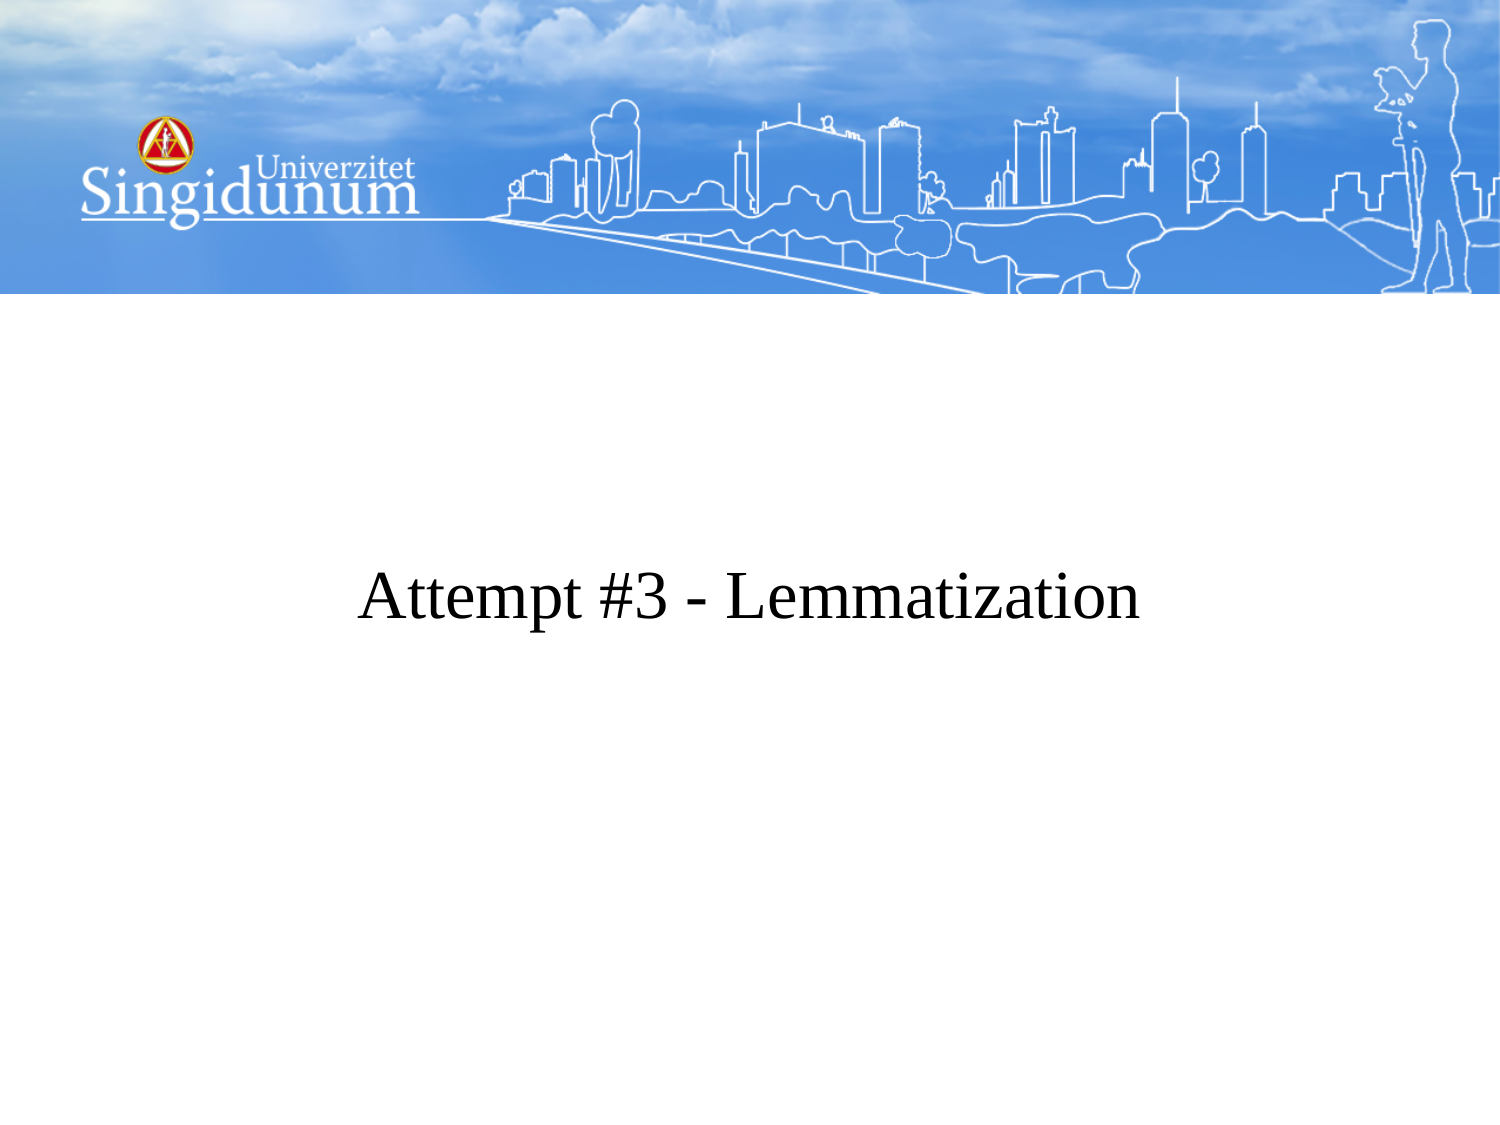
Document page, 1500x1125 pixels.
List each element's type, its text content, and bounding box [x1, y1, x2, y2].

picture [0, 0, 1500, 294]
title Attempt #3 - Lemmatization [103, 487, 1397, 705]
